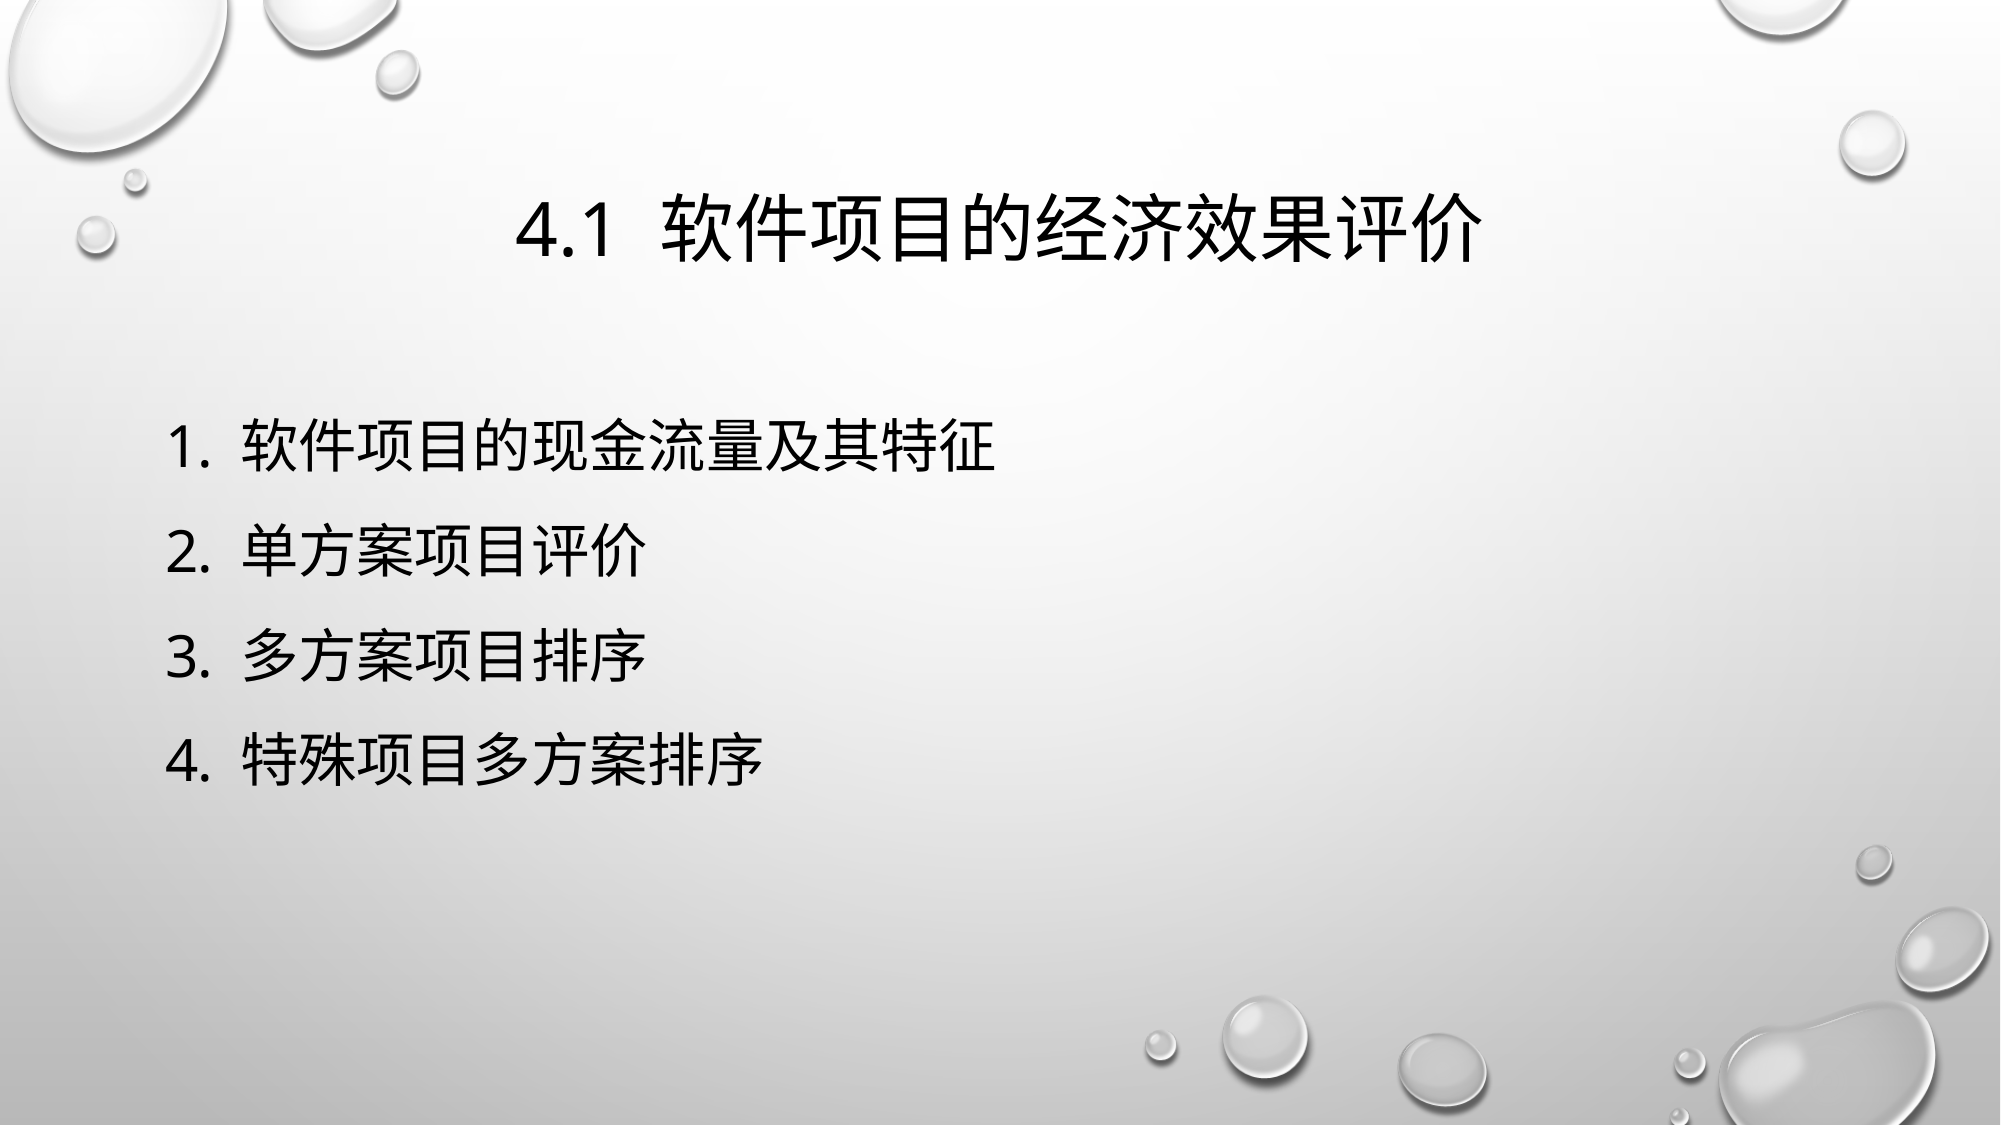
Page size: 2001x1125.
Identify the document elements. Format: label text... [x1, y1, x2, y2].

text_box 软件项目的现金流量及其特征 单方案项目评价 多方案项目排序 特殊项目多方案排序 [149, 388, 1850, 950]
title 4.1 软件项目的经济效果评价 [149, 101, 1850, 364]
picture [0, 0, 2000, 1125]
